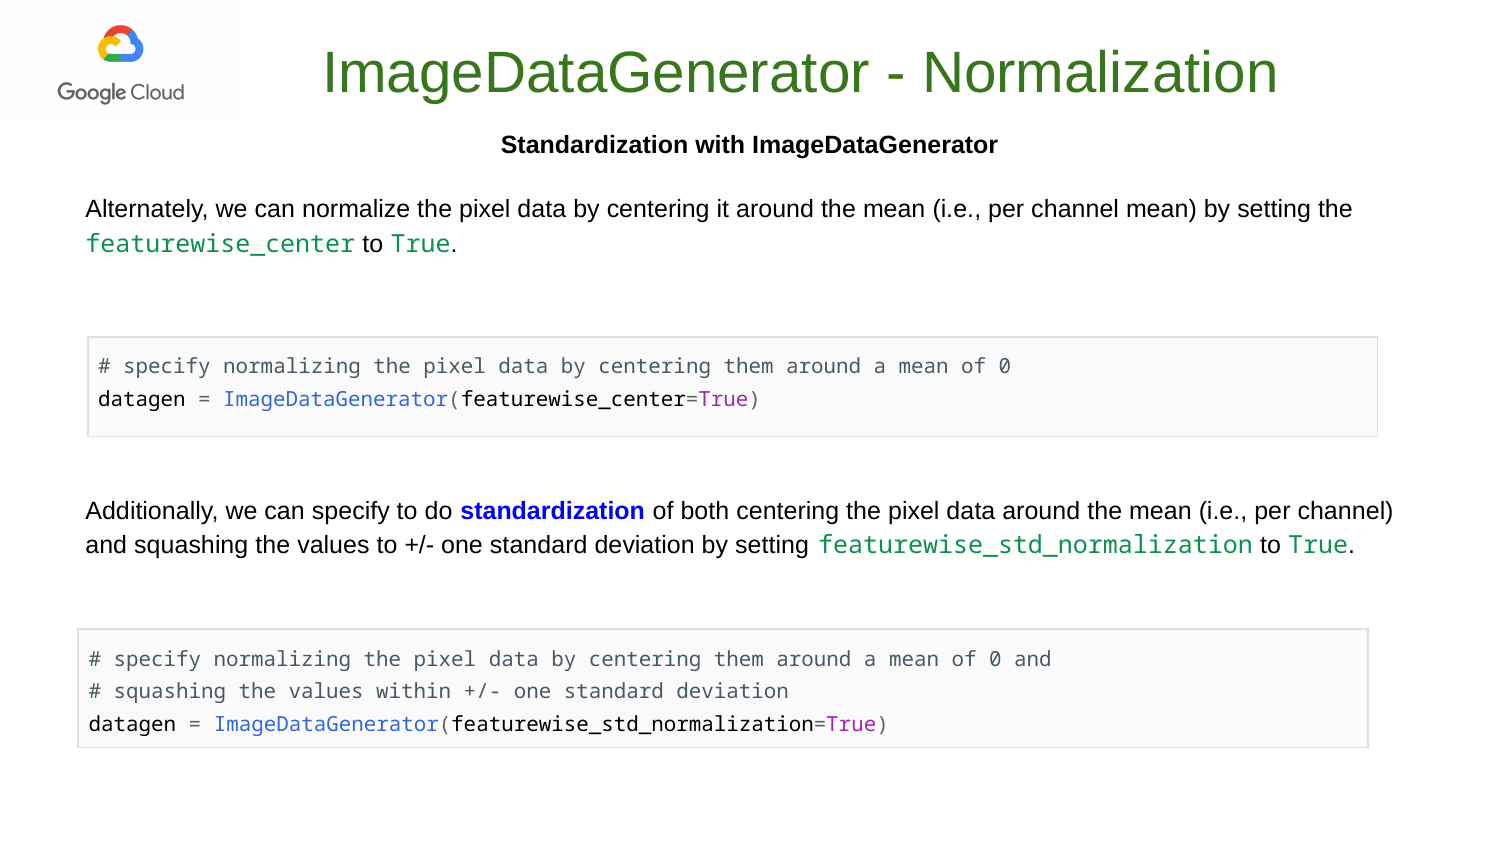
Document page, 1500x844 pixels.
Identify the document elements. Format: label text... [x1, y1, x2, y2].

picture [0, 0, 241, 121]
text_box Standardization with ImageDataGenerator Alternately, we can normalize the pixel data by centering it around the mean (i.e., per channel mean) by setting the featurewise_center to True. Additionally, we can specify to do standardization of both centering the pixel data around the mean (i.e., per channel) and squashing the values to +/- one standard deviation by setting featurewise_std_normalization to True. [70, 109, 1430, 799]
table_header # specify normalizing the pixel data by centering them around a mean of 0 datagen = ImageDataGenerator(featurewise_center=True) [89, 338, 1377, 436]
subtitle ImageDataGenerator - Normalization [244, 19, 1500, 150]
table_header # specify normalizing the pixel data by centering them around a mean of 0 and # squashing the values within +/- one standard deviation datagen = ImageDataGenerator(featurewise_std_normalization=True) [79, 630, 1367, 747]
